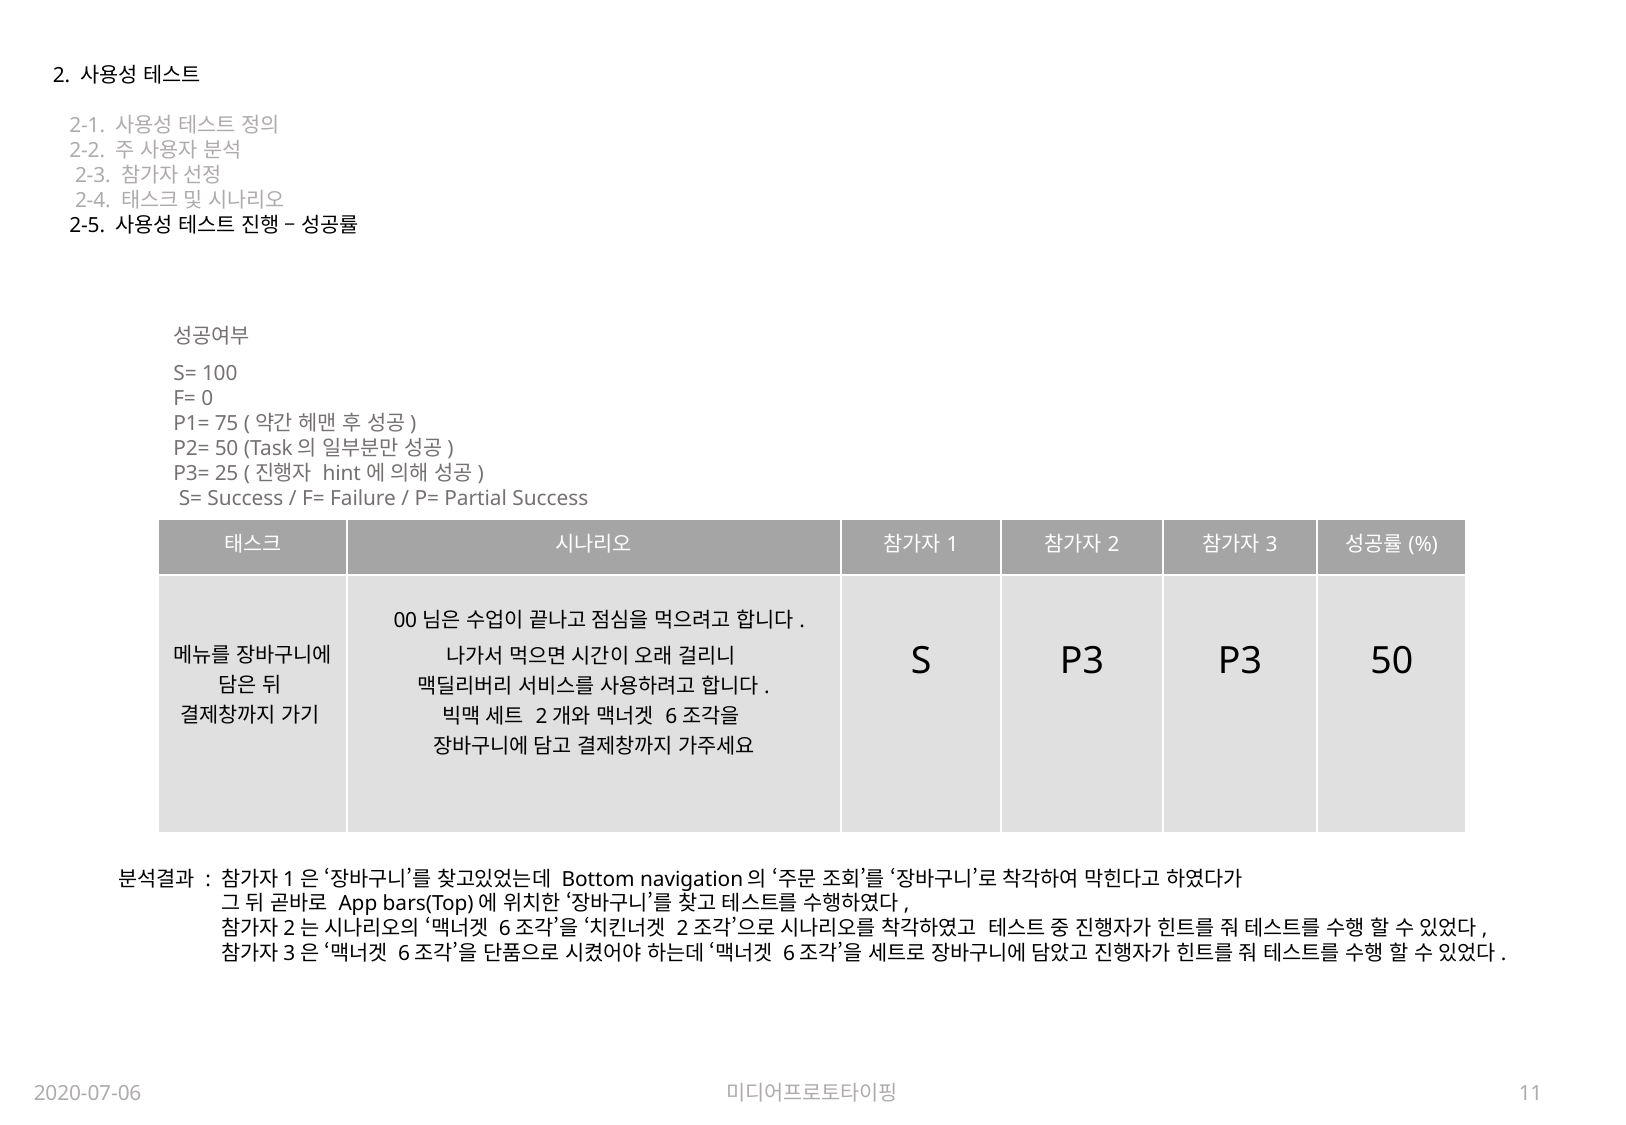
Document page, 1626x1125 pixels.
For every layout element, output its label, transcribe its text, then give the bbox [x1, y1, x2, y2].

table_cell P3 [1164, 576, 1316, 832]
table_header 태스크 [159, 520, 346, 574]
text_box 분석결과 : 참가자1은 ‘장바구니’를 찾고있었는데 Bottom navigation의 ‘주문 조회’를 ‘장바구니’로 착각하여 막힌다고 하였다가 그 뒤 곧바로 App bars(Top)에 위치한 ‘장바구니’를 찾고 테스트를 수행하였다, 참가자2는 시나리오의 ‘맥너겟 6조각’을 ‘치킨너겟 2조각’으로 시나리오를 착각하였고 테스트 중 진행자가 힌트를 줘 테스트를 수행 할 수 있었다, 참가자3은 ‘맥너겟 6조각’을 단품으로 시켰어야 하는데 ‘맥너겟 6조각’을 세트로 장바구니에 담았고 진행자가 힌트를 줘 테스트를 수행 할 수 있었다. [103, 857, 1522, 998]
table_cell 메뉴를 장바구니에 담은 뒤 결제창까지 가기 [159, 576, 346, 832]
table_cell P3 [1002, 576, 1162, 832]
table_cell 50 [1318, 576, 1465, 832]
table_header 참가자1 [842, 520, 1000, 574]
text_box 성공여부 S= 100 F= 0 P1= 75 (약간 헤맨 후 성공) P2= 50 (Task의 일부분만 성공) P3= 25 (진행자 hint에 의해 성공) S= Success / F= Failure / P= Partial Success [158, 314, 1159, 518]
table_header 성공률(%) [1318, 520, 1465, 574]
table_header 참가자2 [1002, 520, 1162, 574]
table_cell S [842, 576, 1000, 832]
table_header 참가자3 [1164, 520, 1316, 574]
table_header 시나리오 [348, 520, 840, 574]
table_cell 00님은 수업이 끝나고 점심을 먹으려고 합니다. 나가서 먹으면 시간이 오래 걸리니 맥딜리버리 서비스를 사용하려고 합니다. 빅맥 세트 2개와 맥너겟 6조각을 장바구니에 담고 결제창까지 가주세요 [348, 576, 840, 832]
text_box 2. 사용성 테스트 2-1. 사용성 테스트 정의 2-2. 주 사용자 분석 2-3. 참가자 선정 2-4. 태스크 및 시나리오 2-5. 사용성 테스트 진행 – 성공률 [38, 54, 447, 245]
